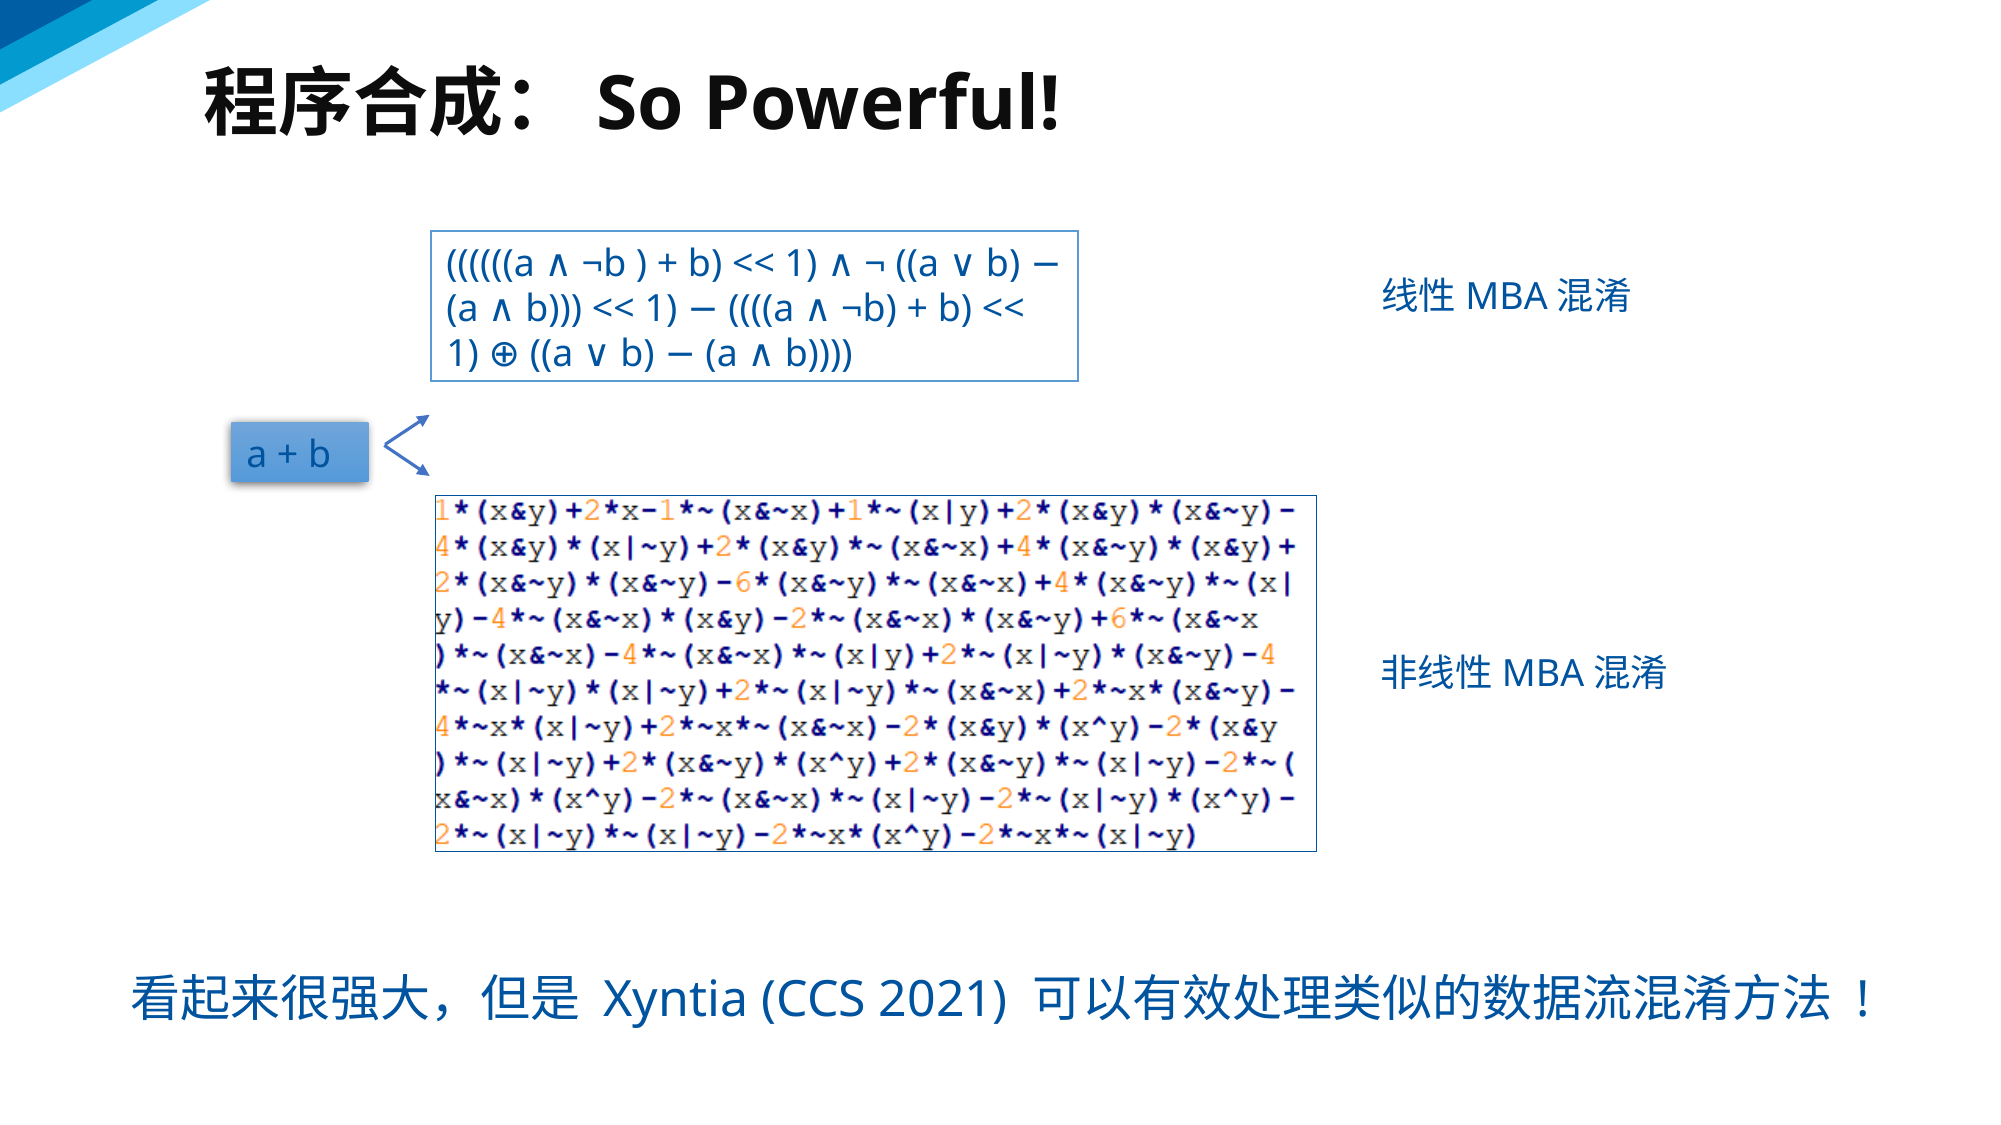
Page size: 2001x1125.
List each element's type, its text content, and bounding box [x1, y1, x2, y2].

text_box 程序合成：So Powerful! [188, 47, 1891, 152]
text_box 看起来很强大，但是 Xyntia (CCS 2021) 可以有效处理类似的数据流混淆方法 ! [0, 959, 2000, 1034]
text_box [231, 231, 1695, 852]
